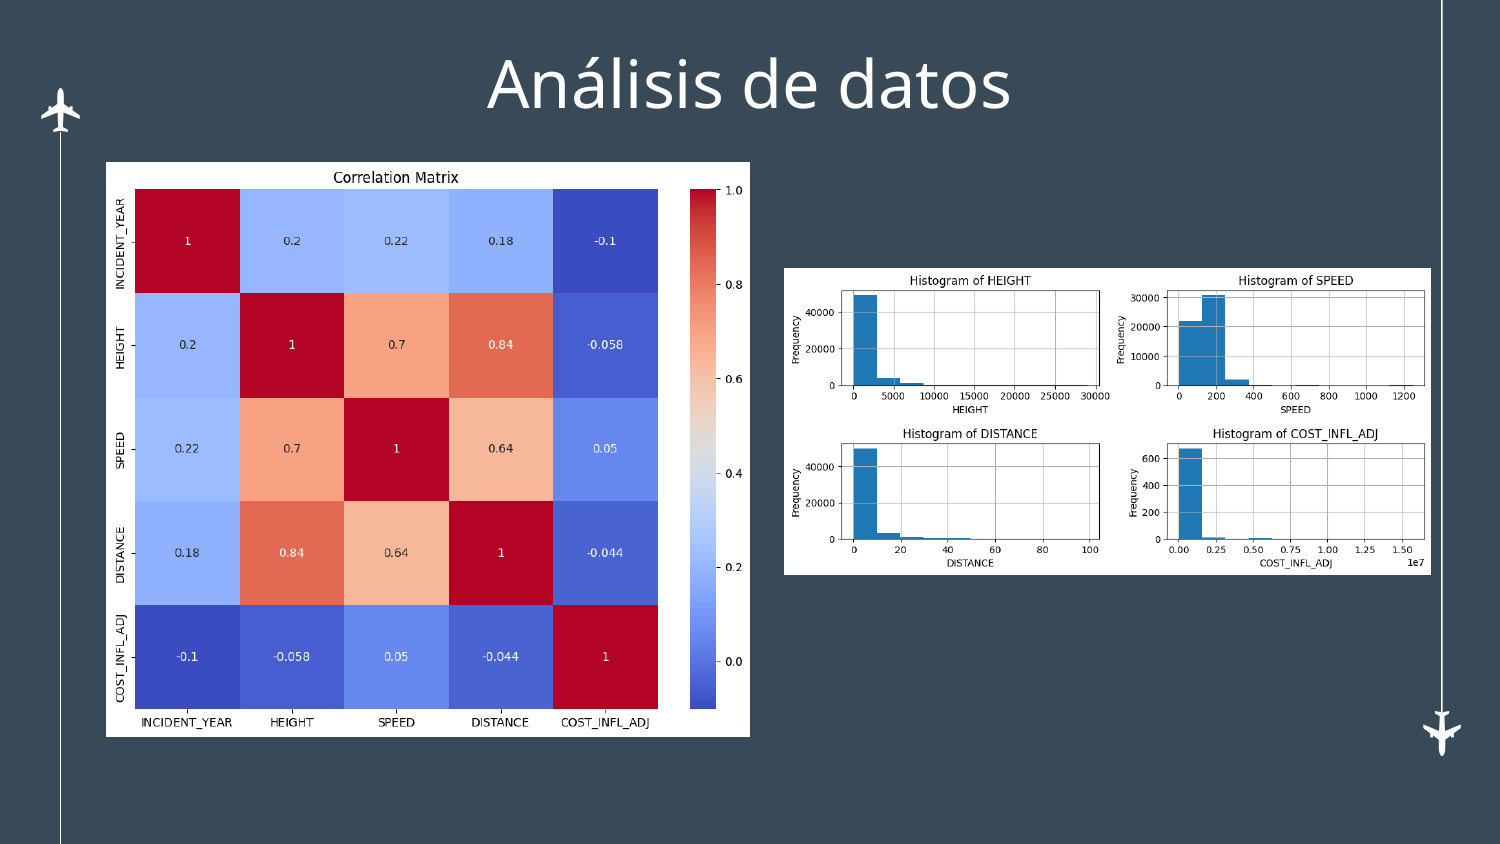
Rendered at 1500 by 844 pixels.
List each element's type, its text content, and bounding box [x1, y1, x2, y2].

title Análisis de datos [118, 27, 1382, 122]
picture [105, 161, 751, 738]
picture [784, 268, 1432, 575]
picture [38, 88, 83, 132]
picture [1420, 711, 1464, 756]
